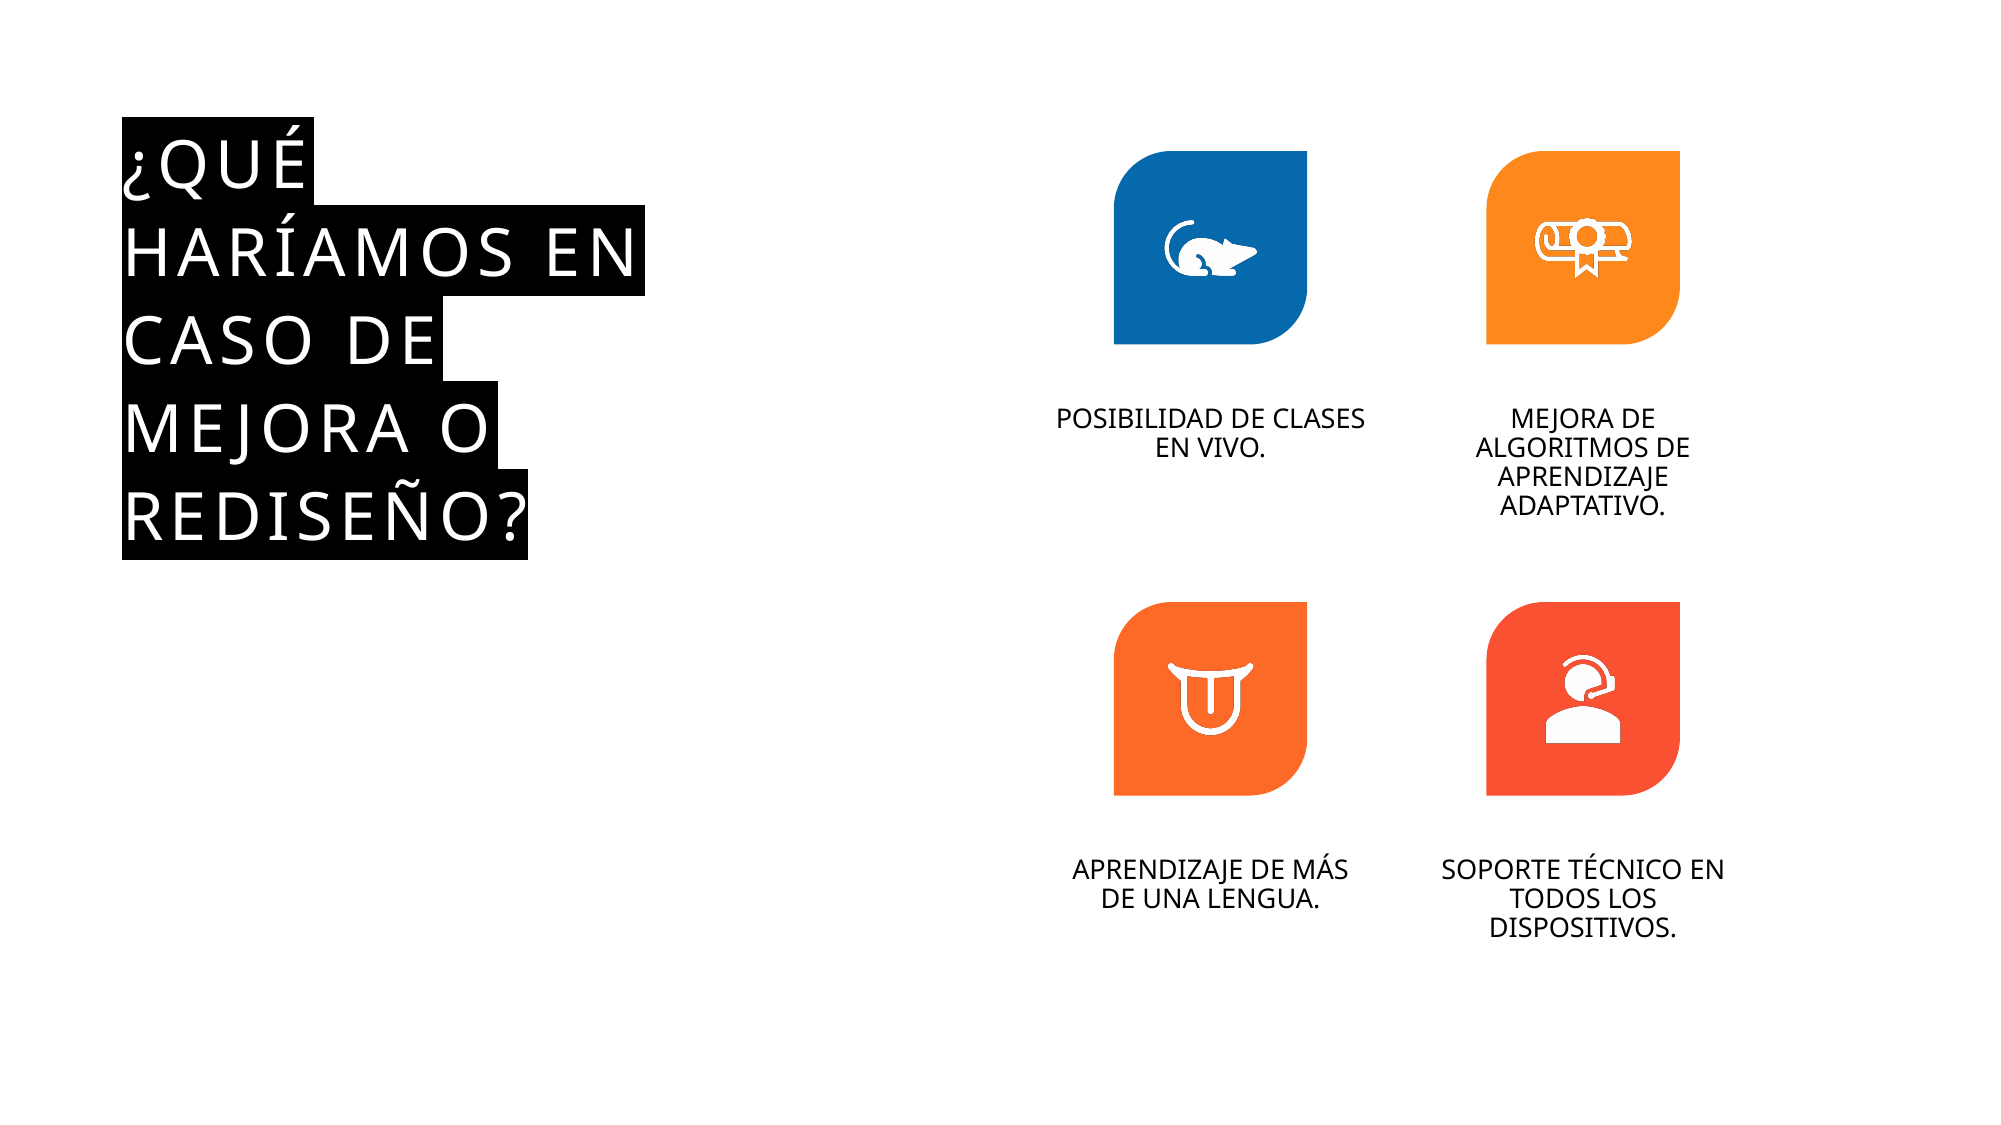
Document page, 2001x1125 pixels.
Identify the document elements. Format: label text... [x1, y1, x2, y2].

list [899, 149, 1894, 975]
title ¿QUÉ HARÍAMOS EN CASO DE MEJORA O REDISEÑO? [107, 106, 669, 563]
